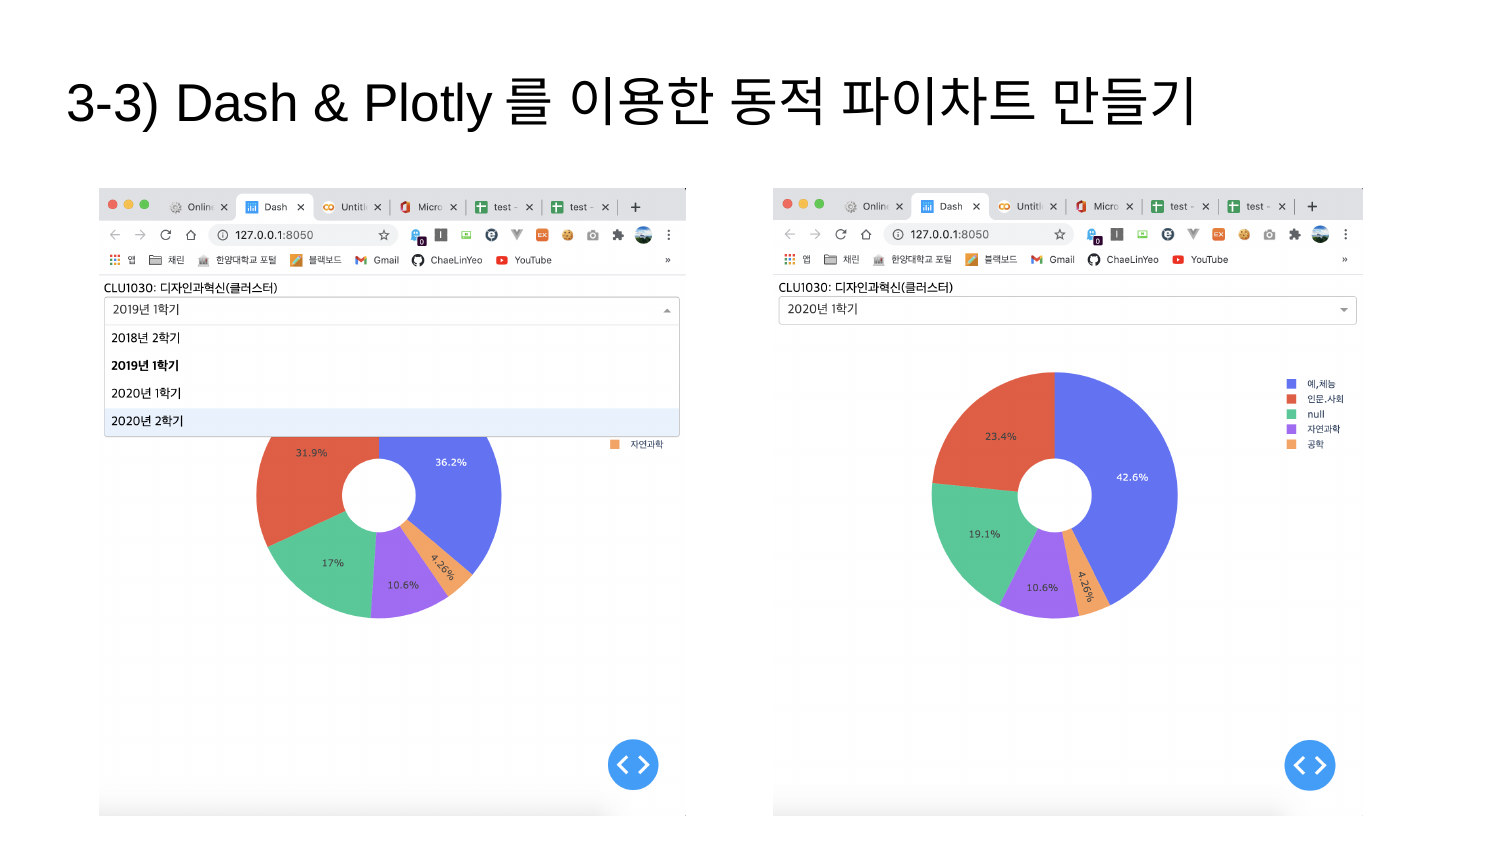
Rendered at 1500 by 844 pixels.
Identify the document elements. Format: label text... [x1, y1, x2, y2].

picture [98, 188, 686, 816]
title 3-3) Dash & Plotly를 이용한 동적 파이차트 만들기 [51, 53, 1449, 148]
picture [773, 188, 1363, 816]
